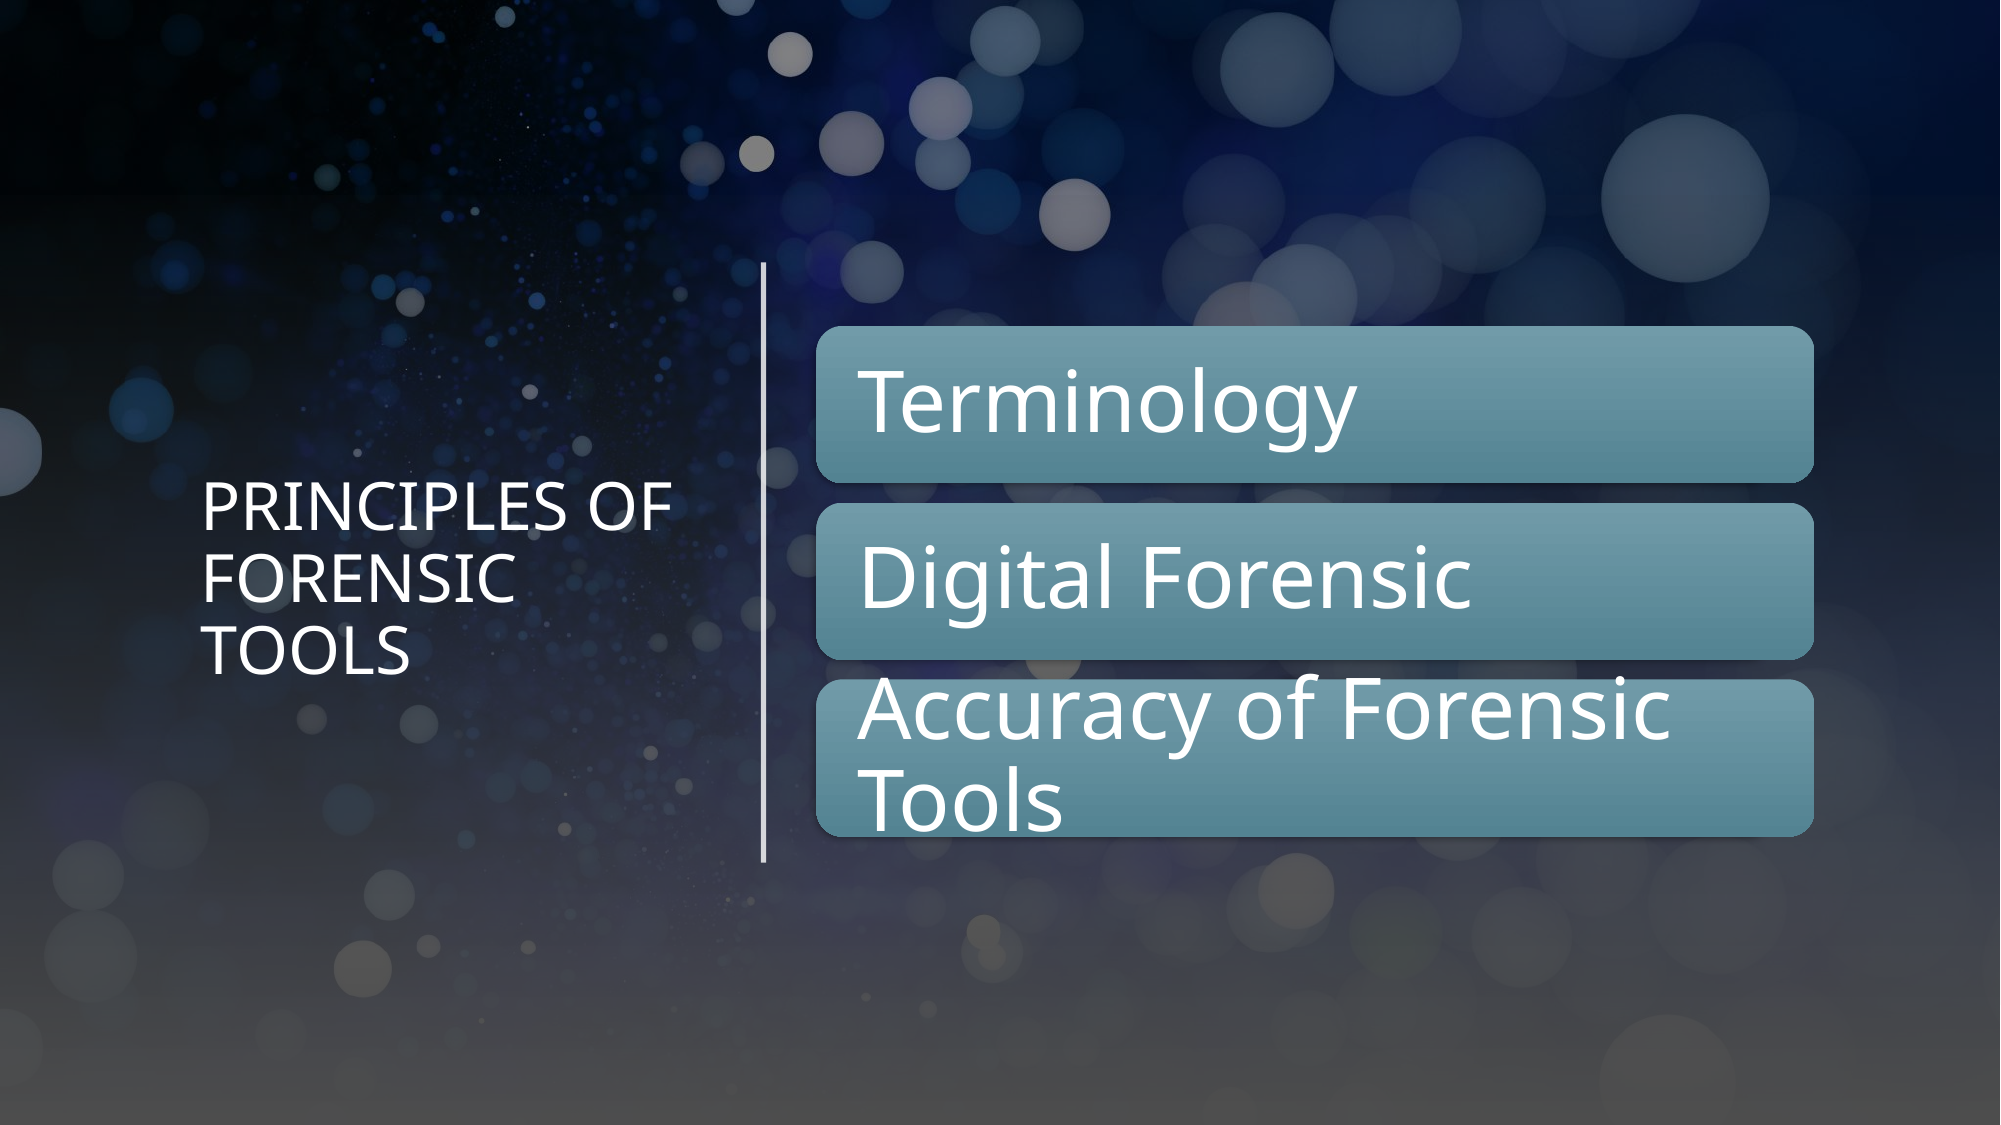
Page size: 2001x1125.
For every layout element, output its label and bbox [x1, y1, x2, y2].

picture [0, 0, 2000, 1125]
list [816, 195, 1815, 967]
